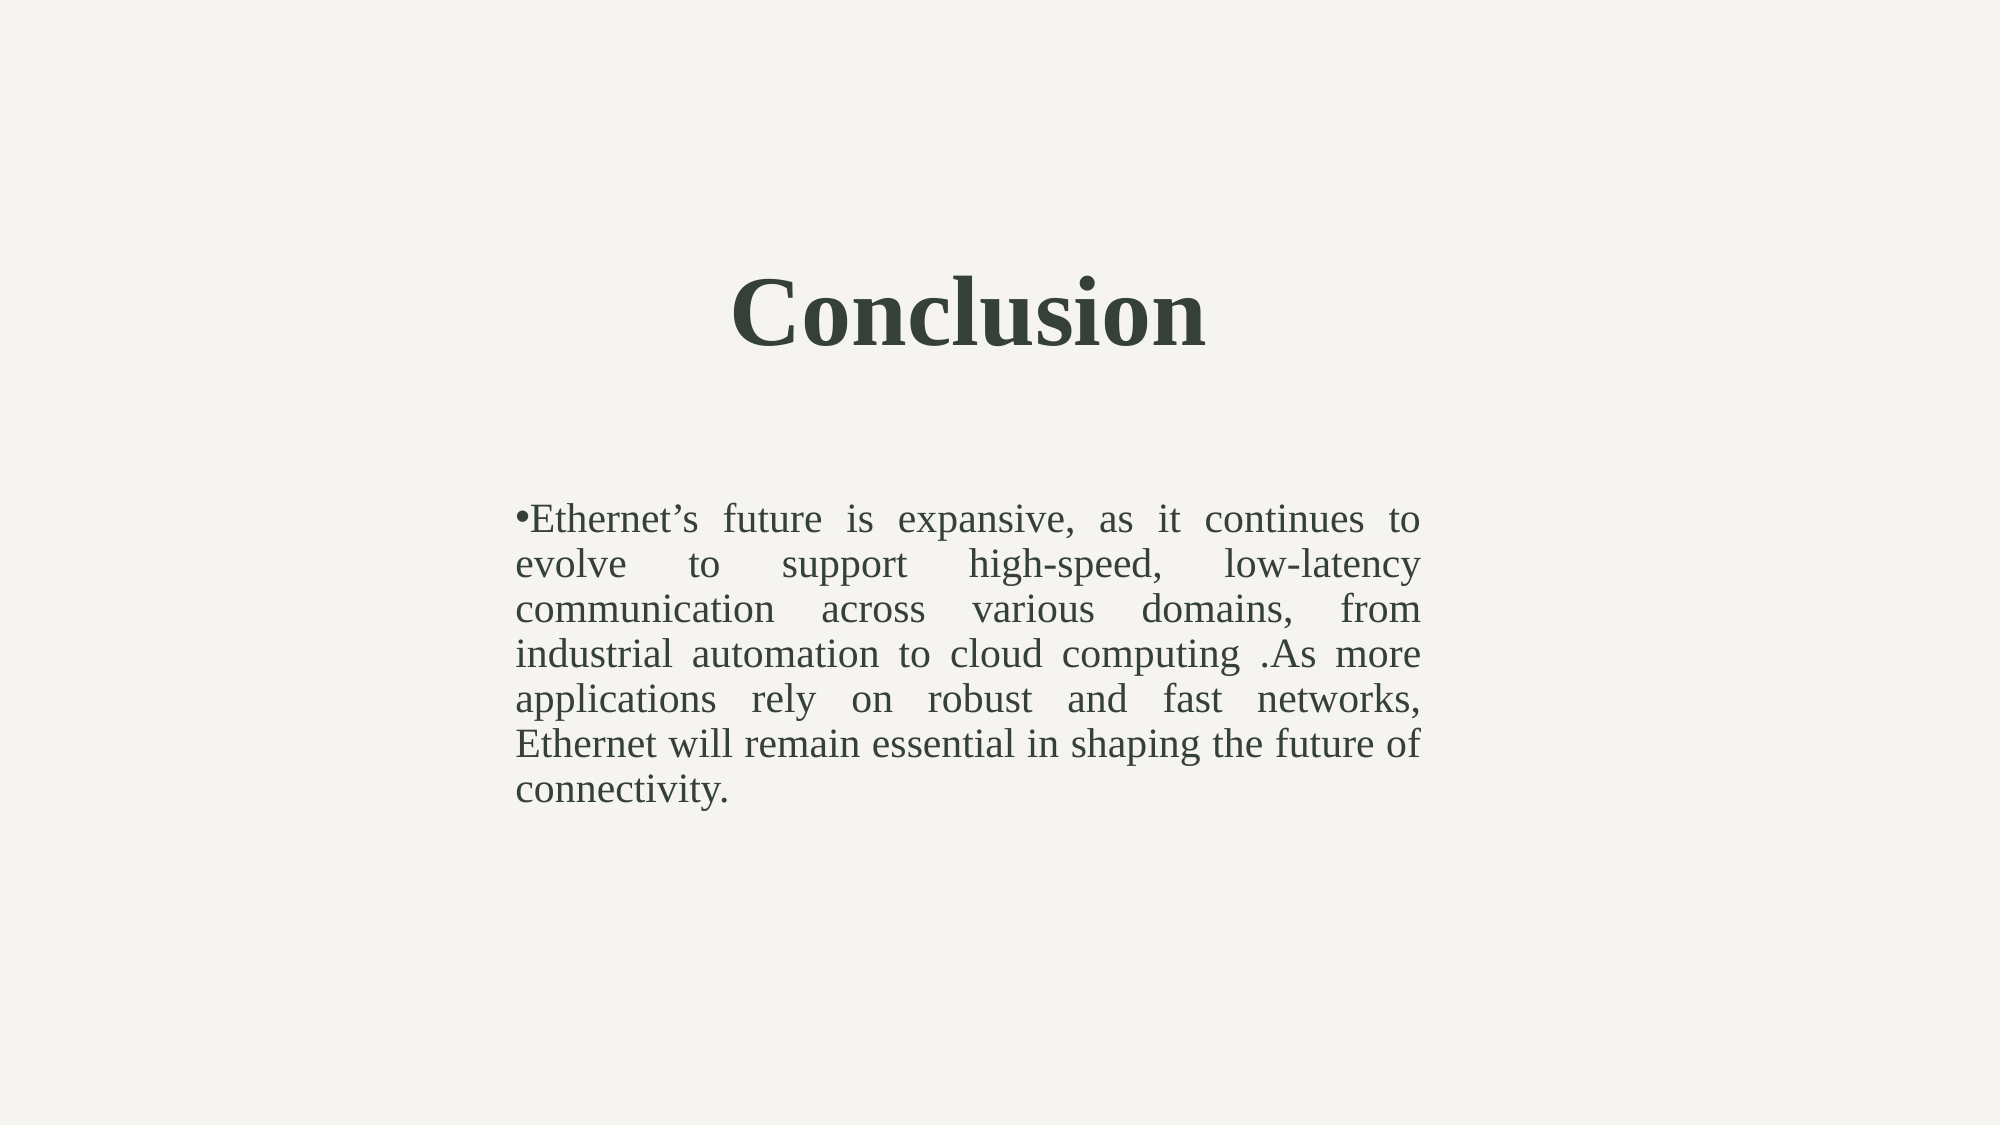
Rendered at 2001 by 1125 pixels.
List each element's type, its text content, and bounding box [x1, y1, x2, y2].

text_box Conclusion [496, 162, 1441, 464]
text_box Ethernet’s future is expansive, as it continues to evolve to support high-speed, low-latency communication across various domains, from industrial automation to cloud computing .As more applications rely on robust and fast networks, Ethernet will remain essential in shaping the future of connectivity. [500, 488, 1437, 888]
